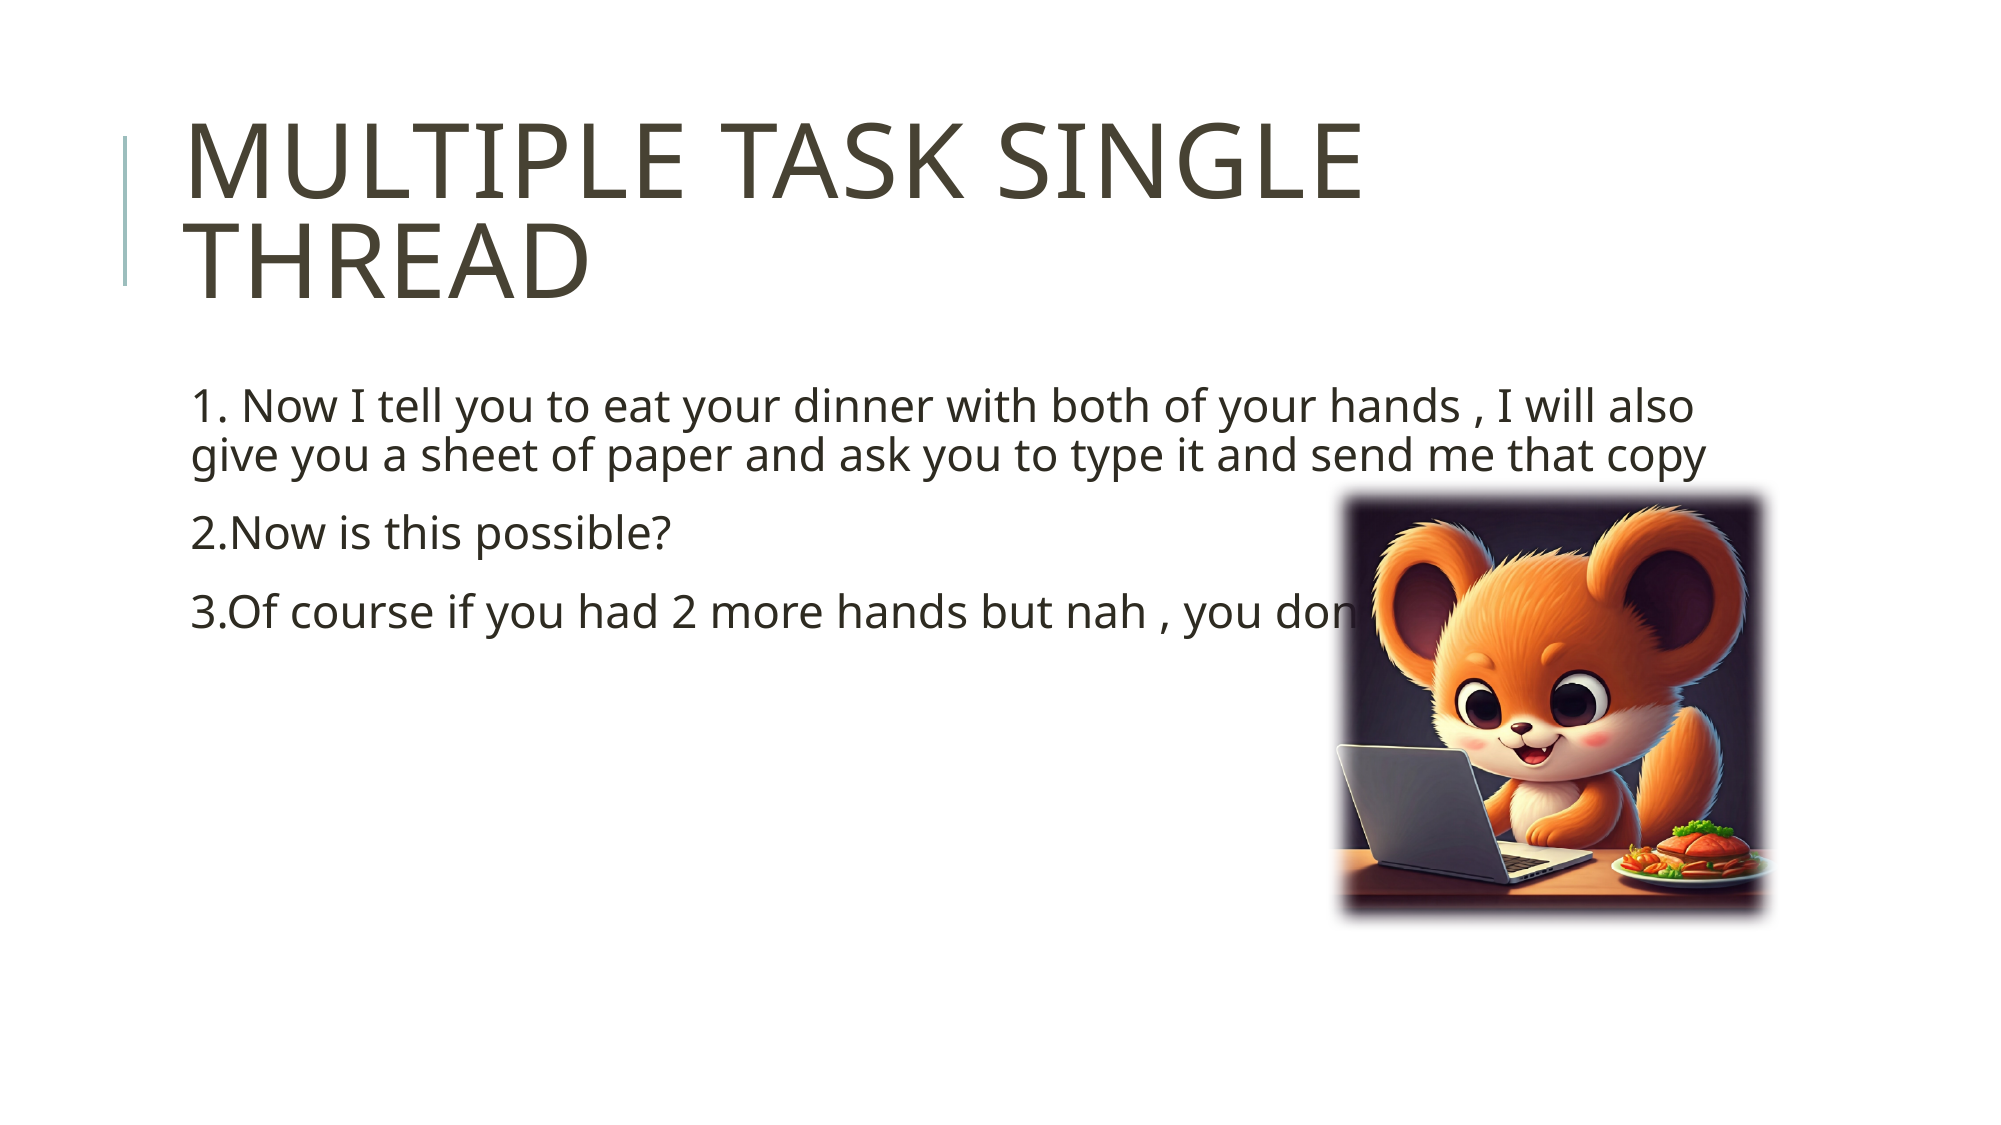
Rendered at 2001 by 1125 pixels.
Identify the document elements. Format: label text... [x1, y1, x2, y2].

title Multiple task single thread [168, 96, 1763, 342]
picture [1326, 478, 1780, 932]
list 1. Now I tell you to eat your dinner with both of your hands , I will also give you a sheet of paper and ask you to type it and send me that copy 2.Now is this possible? 3.Of course if you had 2 more hands but nah , you don’t [168, 375, 1763, 1035]
